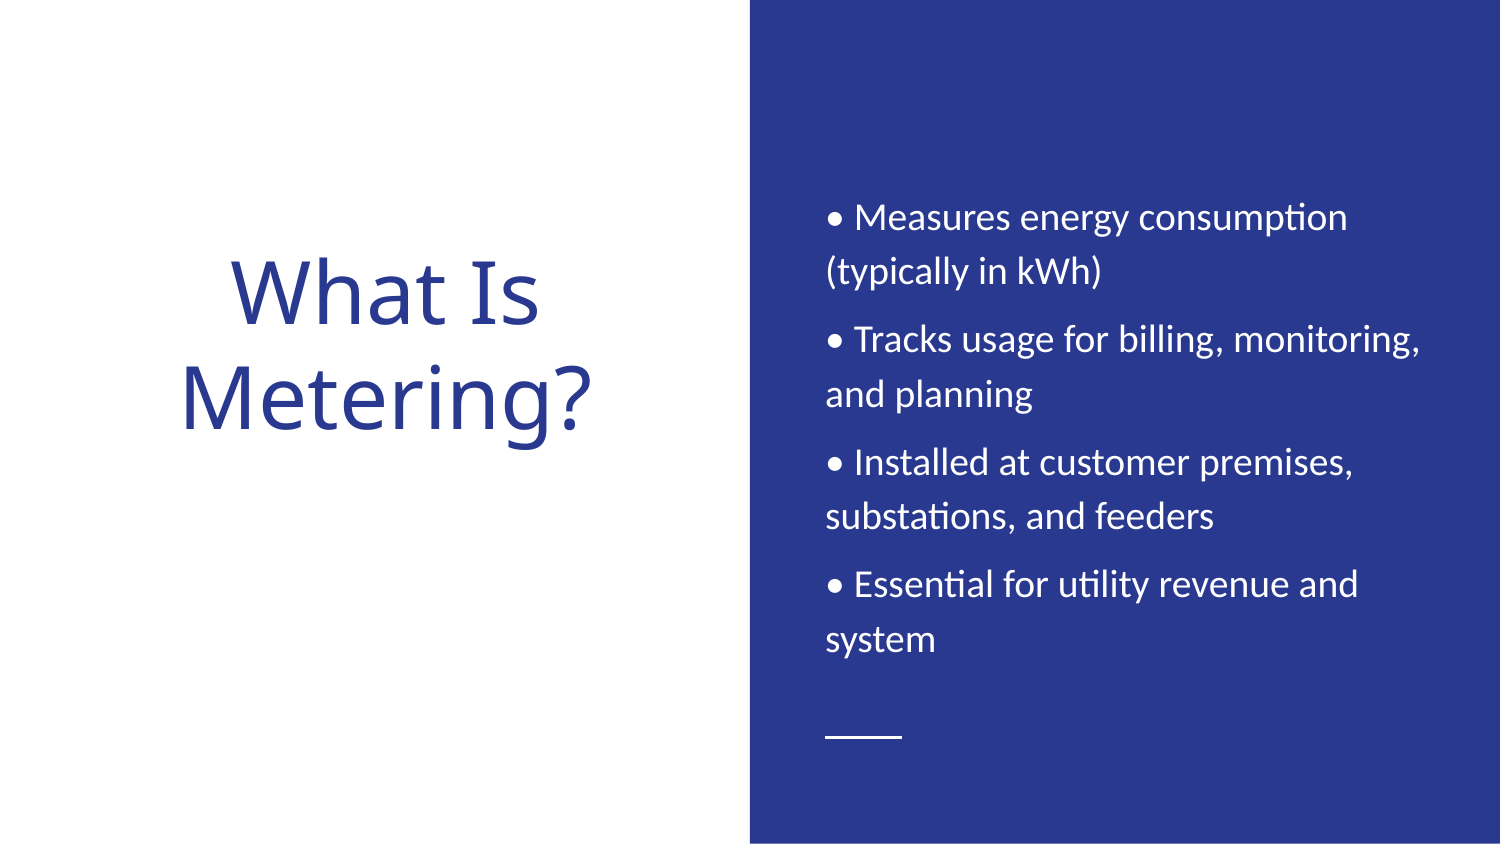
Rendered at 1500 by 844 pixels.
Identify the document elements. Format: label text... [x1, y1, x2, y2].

list • Measures energy consumption (typically in kWh) • Tracks usage for billing, monitoring, and planning • Installed at customer premises, substations, and feeders • Essential for utility revenue and system [810, 118, 1440, 725]
title What Is Metering? [54, 310, 718, 568]
